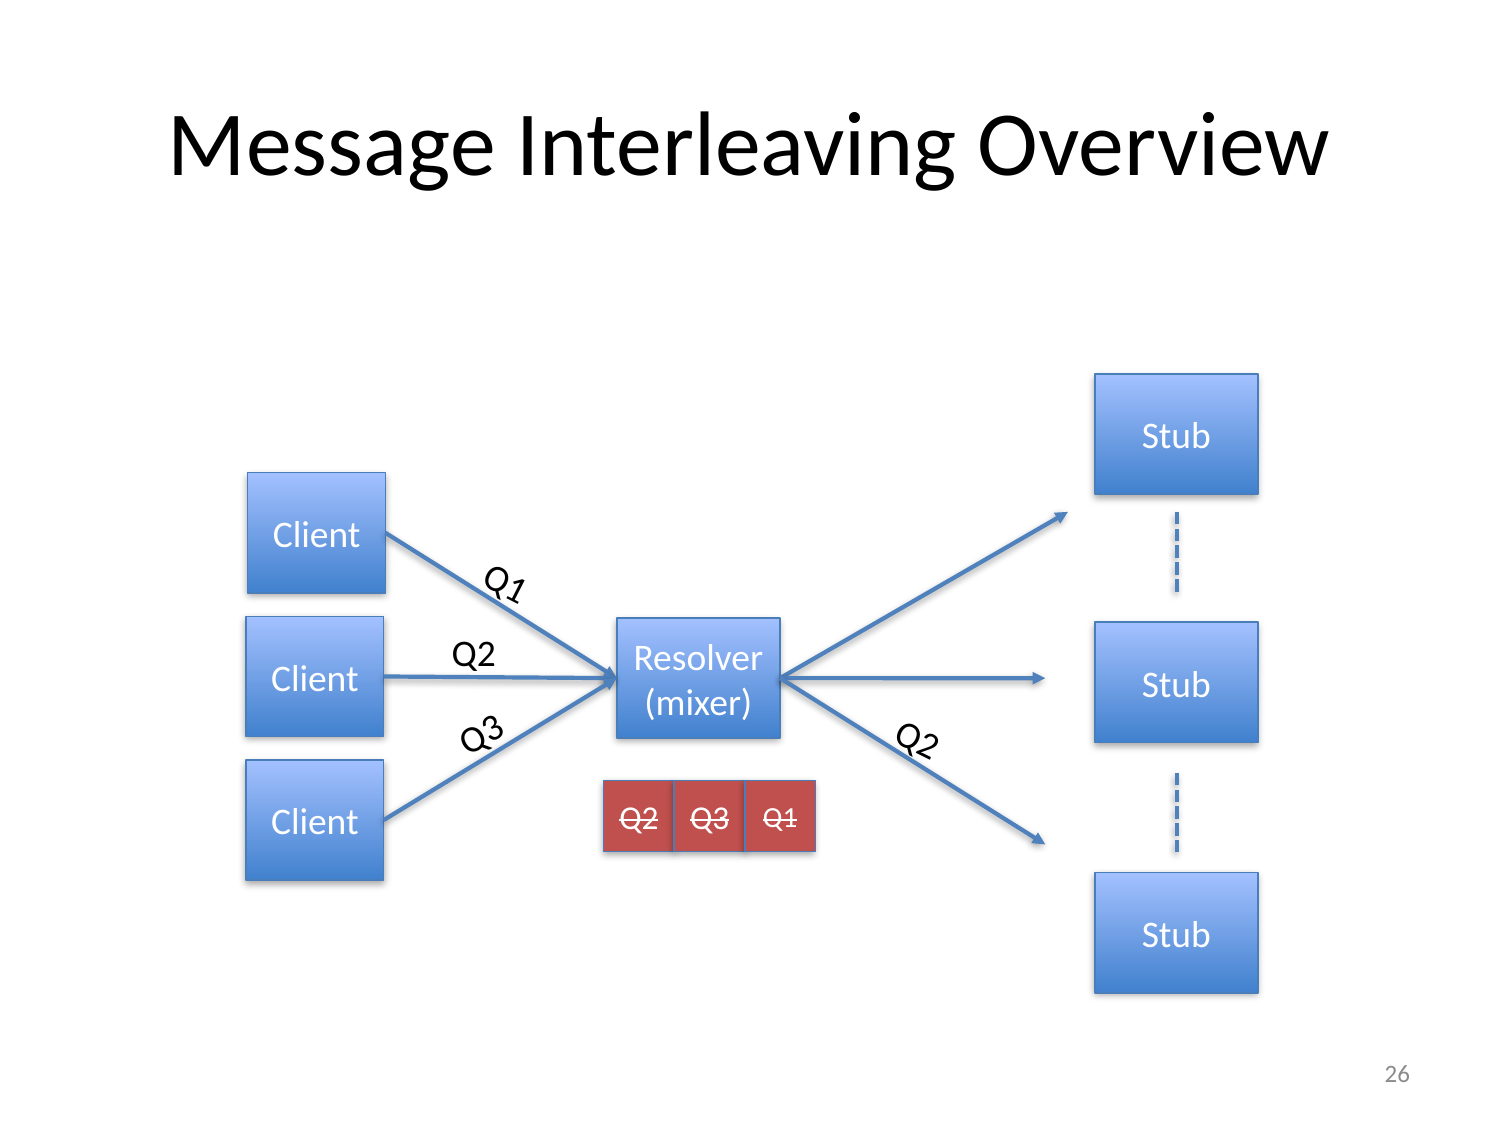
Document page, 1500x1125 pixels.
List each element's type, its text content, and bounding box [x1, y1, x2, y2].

text_box Stub [1094, 621, 1259, 743]
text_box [779, 677, 1046, 845]
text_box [385, 532, 617, 674]
text_box Resolver (mixer) [623, 617, 774, 739]
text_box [383, 677, 618, 821]
text_box Client [245, 616, 380, 737]
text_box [779, 511, 1069, 679]
text_box Q2 [603, 780, 671, 852]
text_box Client [245, 759, 384, 881]
text_box Q1 [744, 780, 779, 852]
text_box Stub [1094, 373, 1259, 495]
text_box Q3 [673, 780, 742, 852]
text_box Client [247, 472, 386, 594]
slide_number 26 [1074, 1042, 1425, 1103]
title Message Interleaving Overview [75, 45, 1425, 233]
text_box Stub [1094, 872, 1259, 994]
